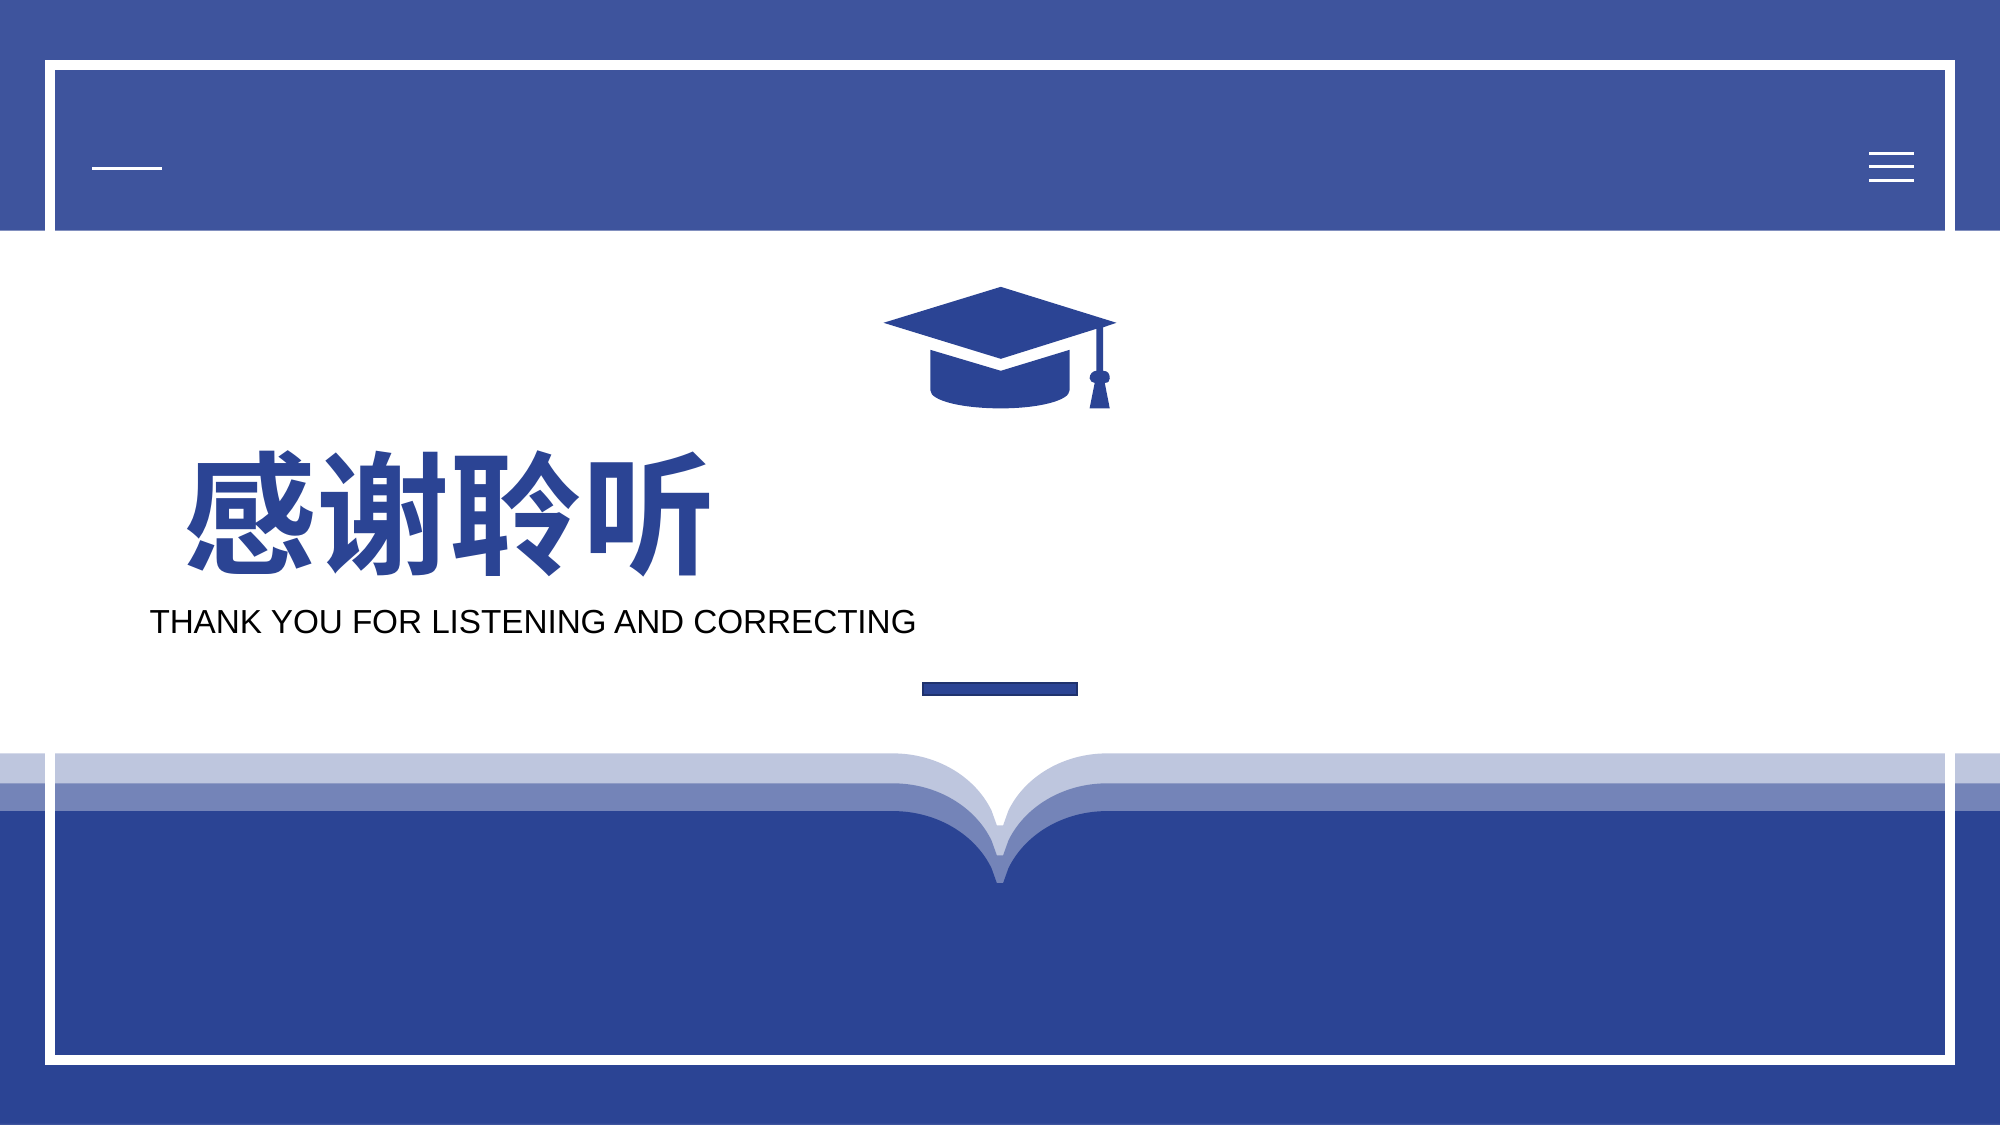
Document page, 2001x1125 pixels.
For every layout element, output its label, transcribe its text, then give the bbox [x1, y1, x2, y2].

title 感谢聆听 [168, 441, 1816, 590]
list THANK YOU FOR LISTENING AND CORRECTING [134, 597, 1842, 646]
